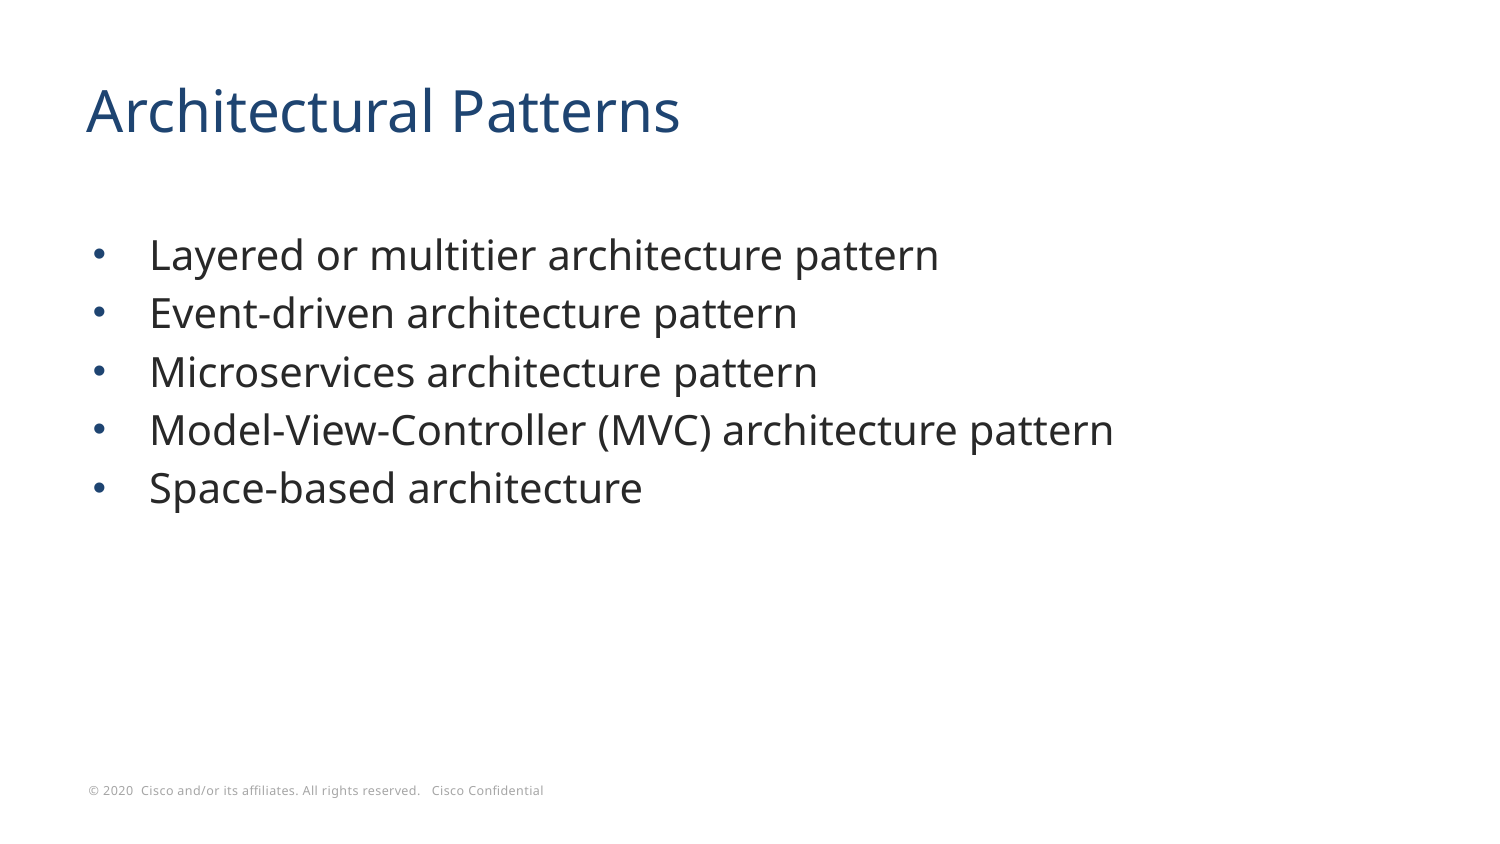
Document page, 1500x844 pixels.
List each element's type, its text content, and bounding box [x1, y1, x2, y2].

list Layered or multitier architecture pattern Event-driven architecture pattern Microservices architecture pattern Model-View-Controller (MVC) architecture pattern Space-based architecture [77, 221, 1437, 726]
title Architectural Patterns [71, 55, 1441, 176]
